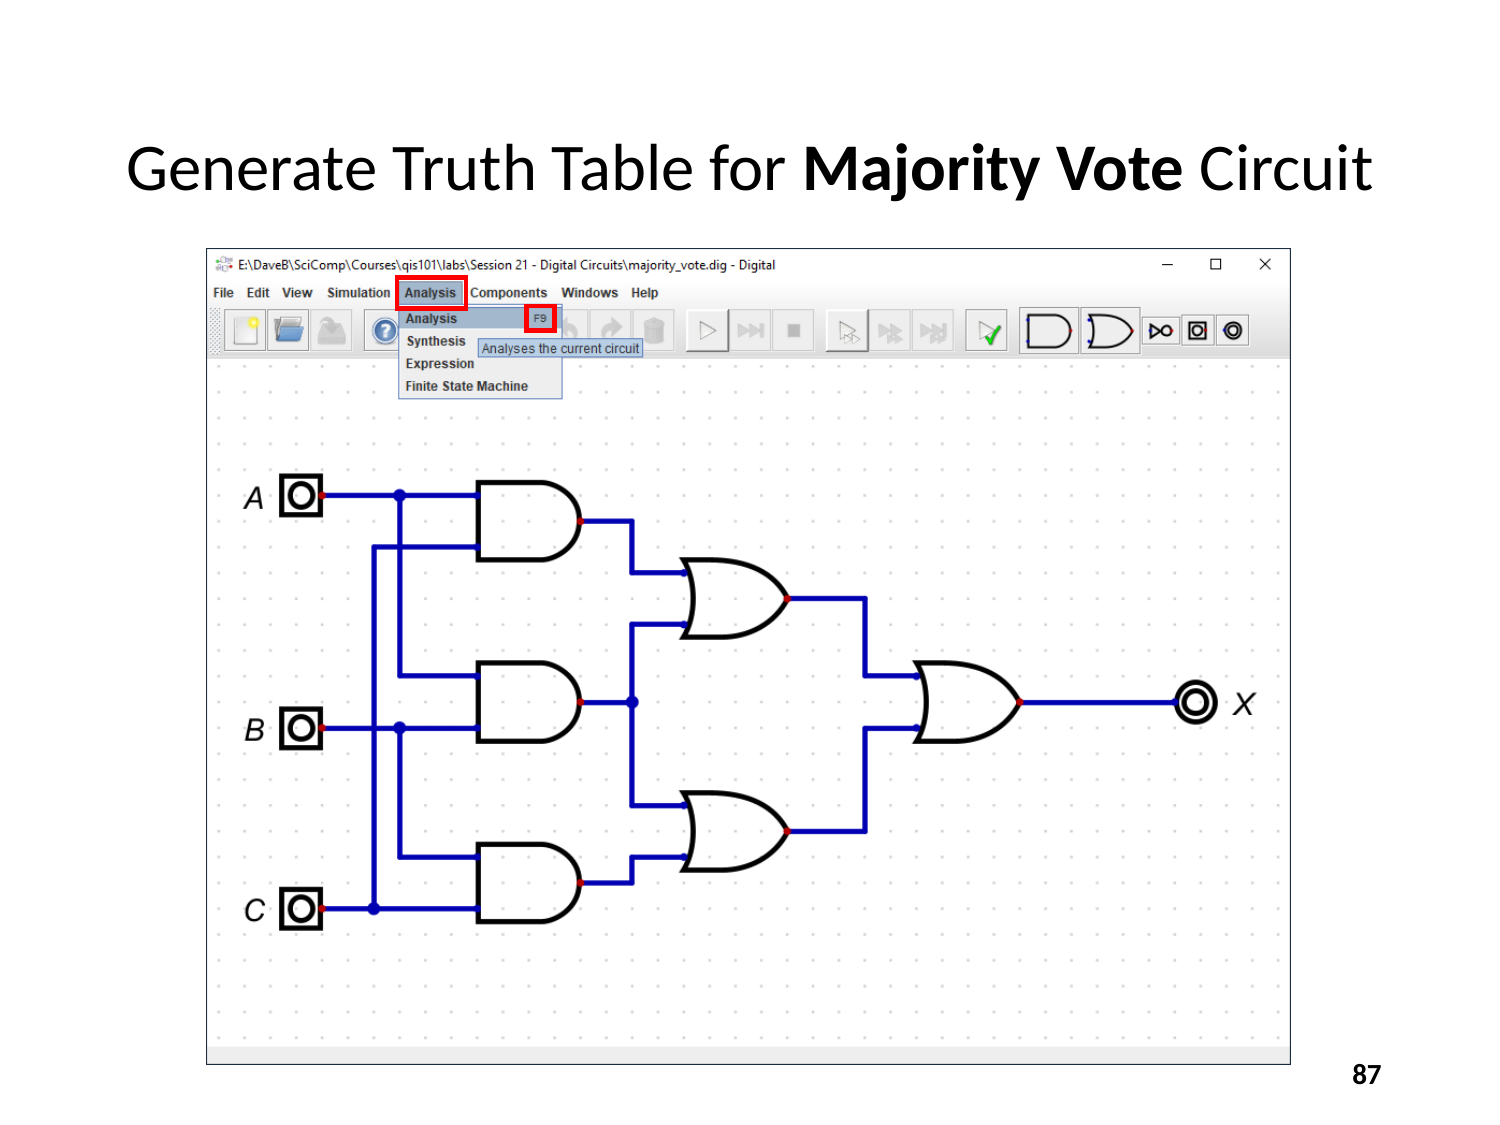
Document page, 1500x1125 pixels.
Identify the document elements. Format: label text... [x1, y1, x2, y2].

picture [206, 248, 1291, 1065]
slide_number 87 [1059, 1042, 1397, 1103]
title Generate Truth Table for Majority Vote Circuit [103, 59, 1397, 278]
